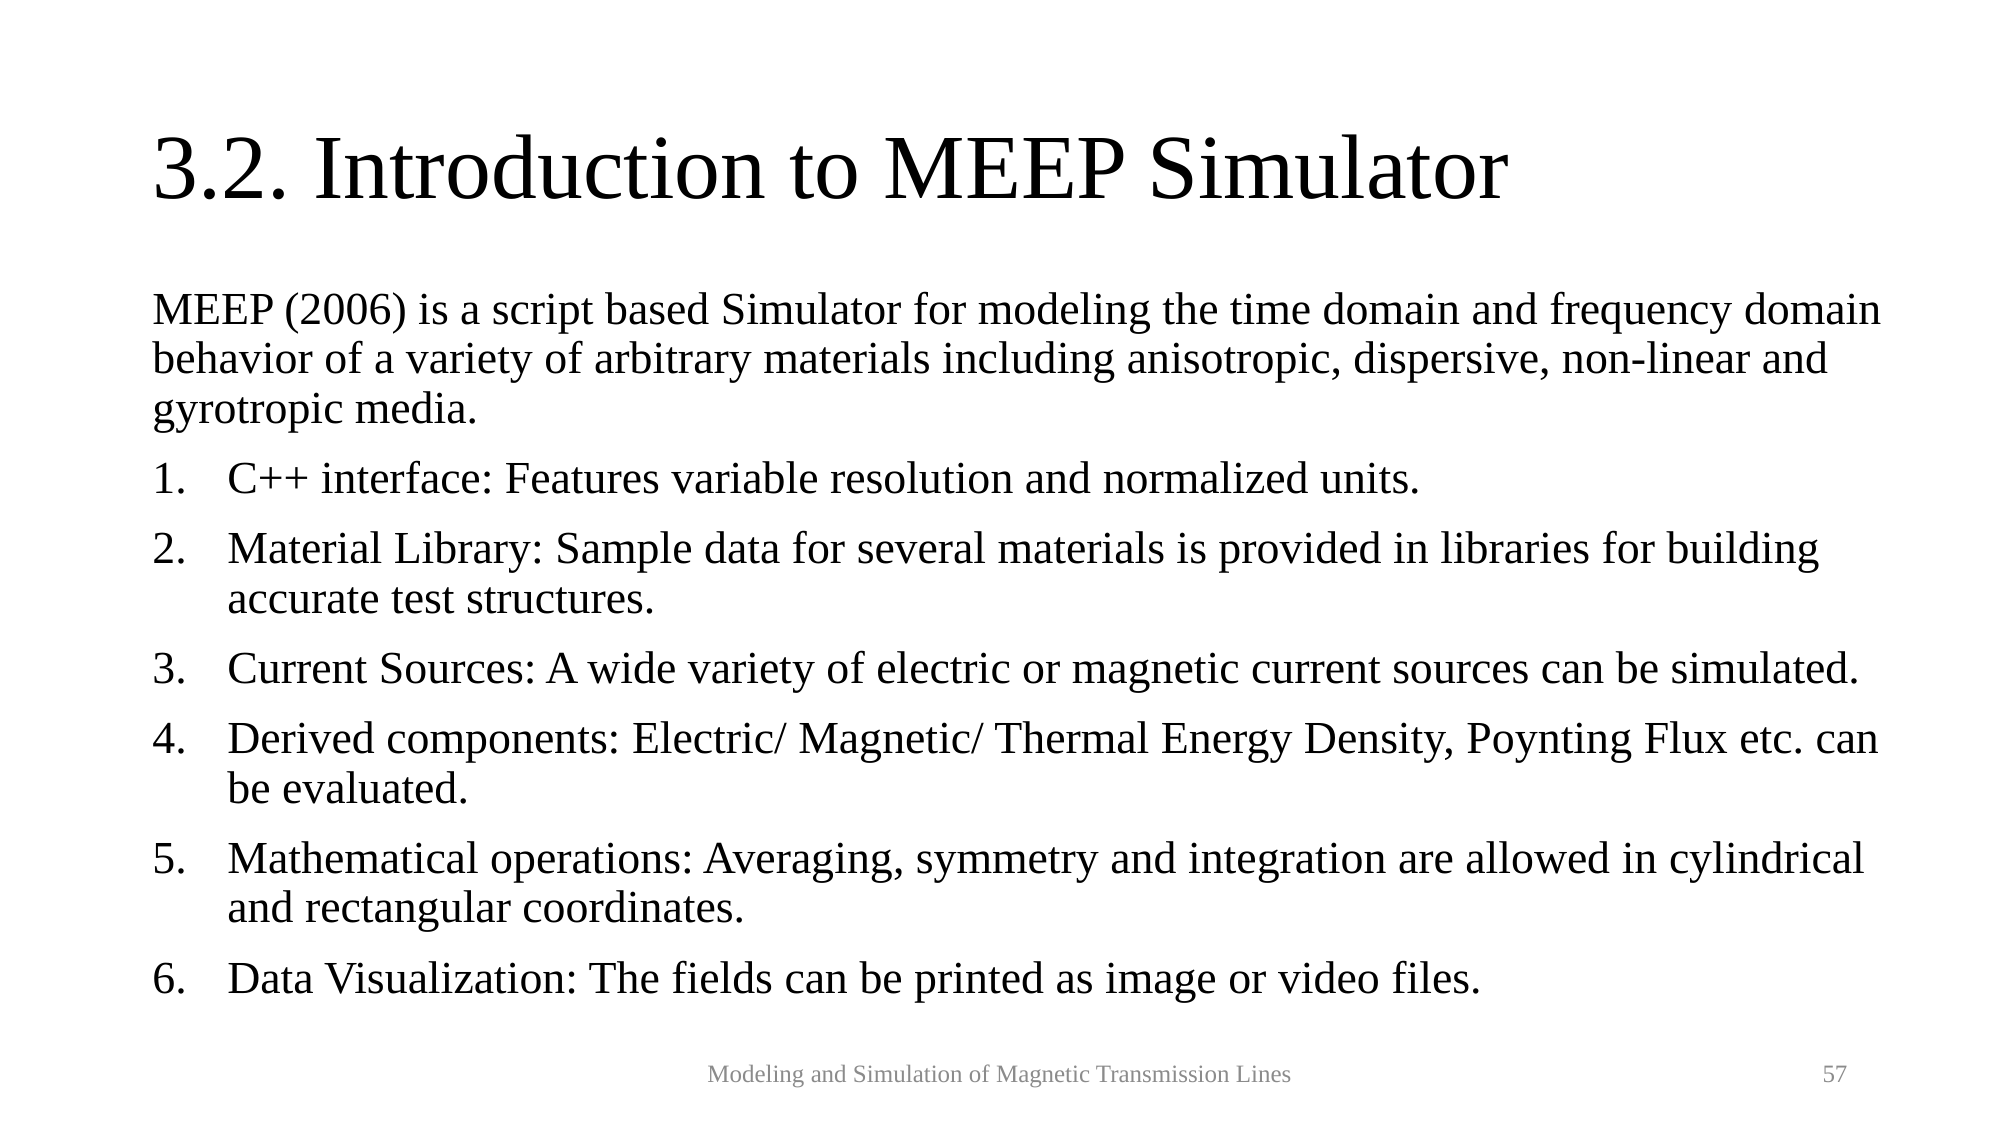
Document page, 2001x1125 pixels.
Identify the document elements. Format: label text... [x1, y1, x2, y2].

title 3.2. Introduction to MEEP Simulator [137, 59, 1863, 277]
footer Modeling and Simulation of Magnetic Transmission Lines [662, 1042, 1338, 1103]
list MEEP (2006) is a script based Simulator for modeling the time domain and frequency domain behavior of a variety of arbitrary materials including anisotropic, dispersive, non-linear and gyrotropic media. C++ interface: Features variable resolution and normalized units. Material Library: Sample data for several materials is provided in libraries for building accurate test structures. Current Sources: A wide variety of electric or magnetic current sources can be simulated. Derived components: Electric/ Magnetic/ Thermal Energy Density, Poynting Flux etc. can be evaluated. Mathematical operations: Averaging, symmetry and integration are allowed in cylindrical and rectangular coordinates. Data Visualization: The fields can be printed as image or video files. [137, 277, 1903, 1026]
slide_number 57 [1412, 1042, 1863, 1103]
